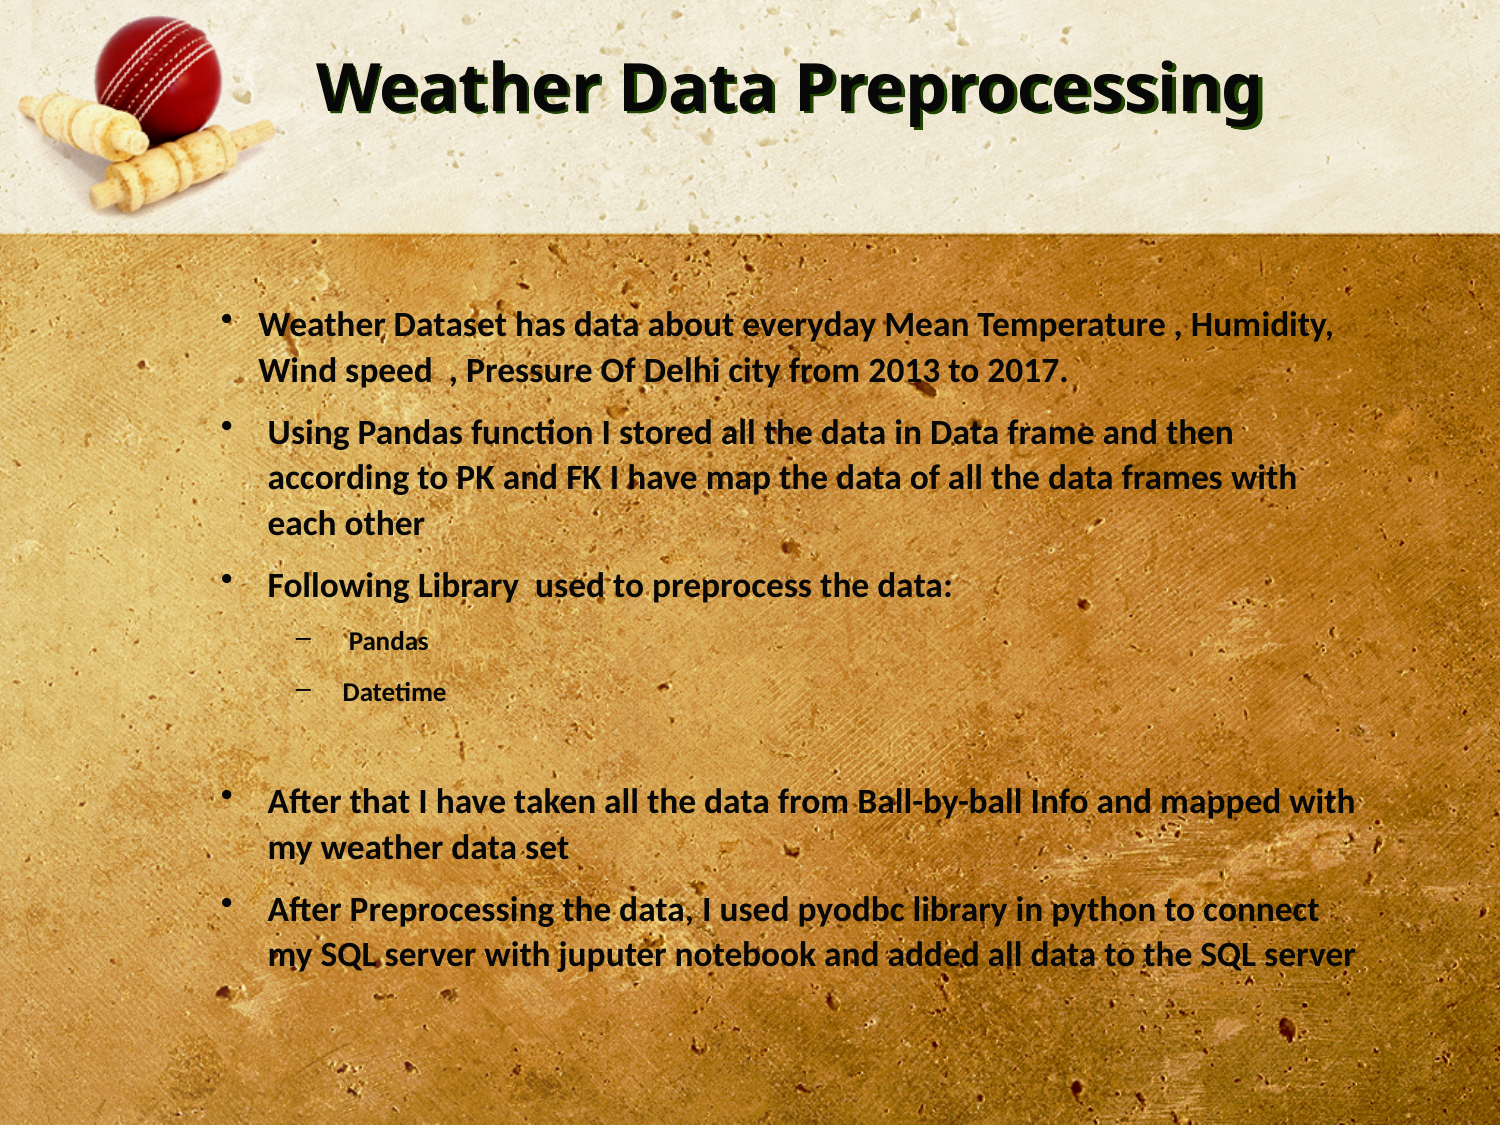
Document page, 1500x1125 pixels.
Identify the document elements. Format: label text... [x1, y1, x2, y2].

list Weather Dataset has data about everyday Mean Temperature , Humidity, Wind speed , Pressure Of Delhi city from 2013 to 2017. Using Pandas function I stored all the data in Data frame and then according to PK and FK I have map the data of all the data frames with each other Following Library used to preprocess the data: Pandas Datetime After that I have taken all the data from Ball-by-ball Info and mapped with my weather data set After Preprocessing the data, I used pyodbc library in python to connect my SQL server with juputer notebook and added all data to the SQL server [111, 290, 1389, 1071]
picture [0, 0, 1500, 1125]
title Weather Data Preprocessing [300, 30, 1318, 138]
